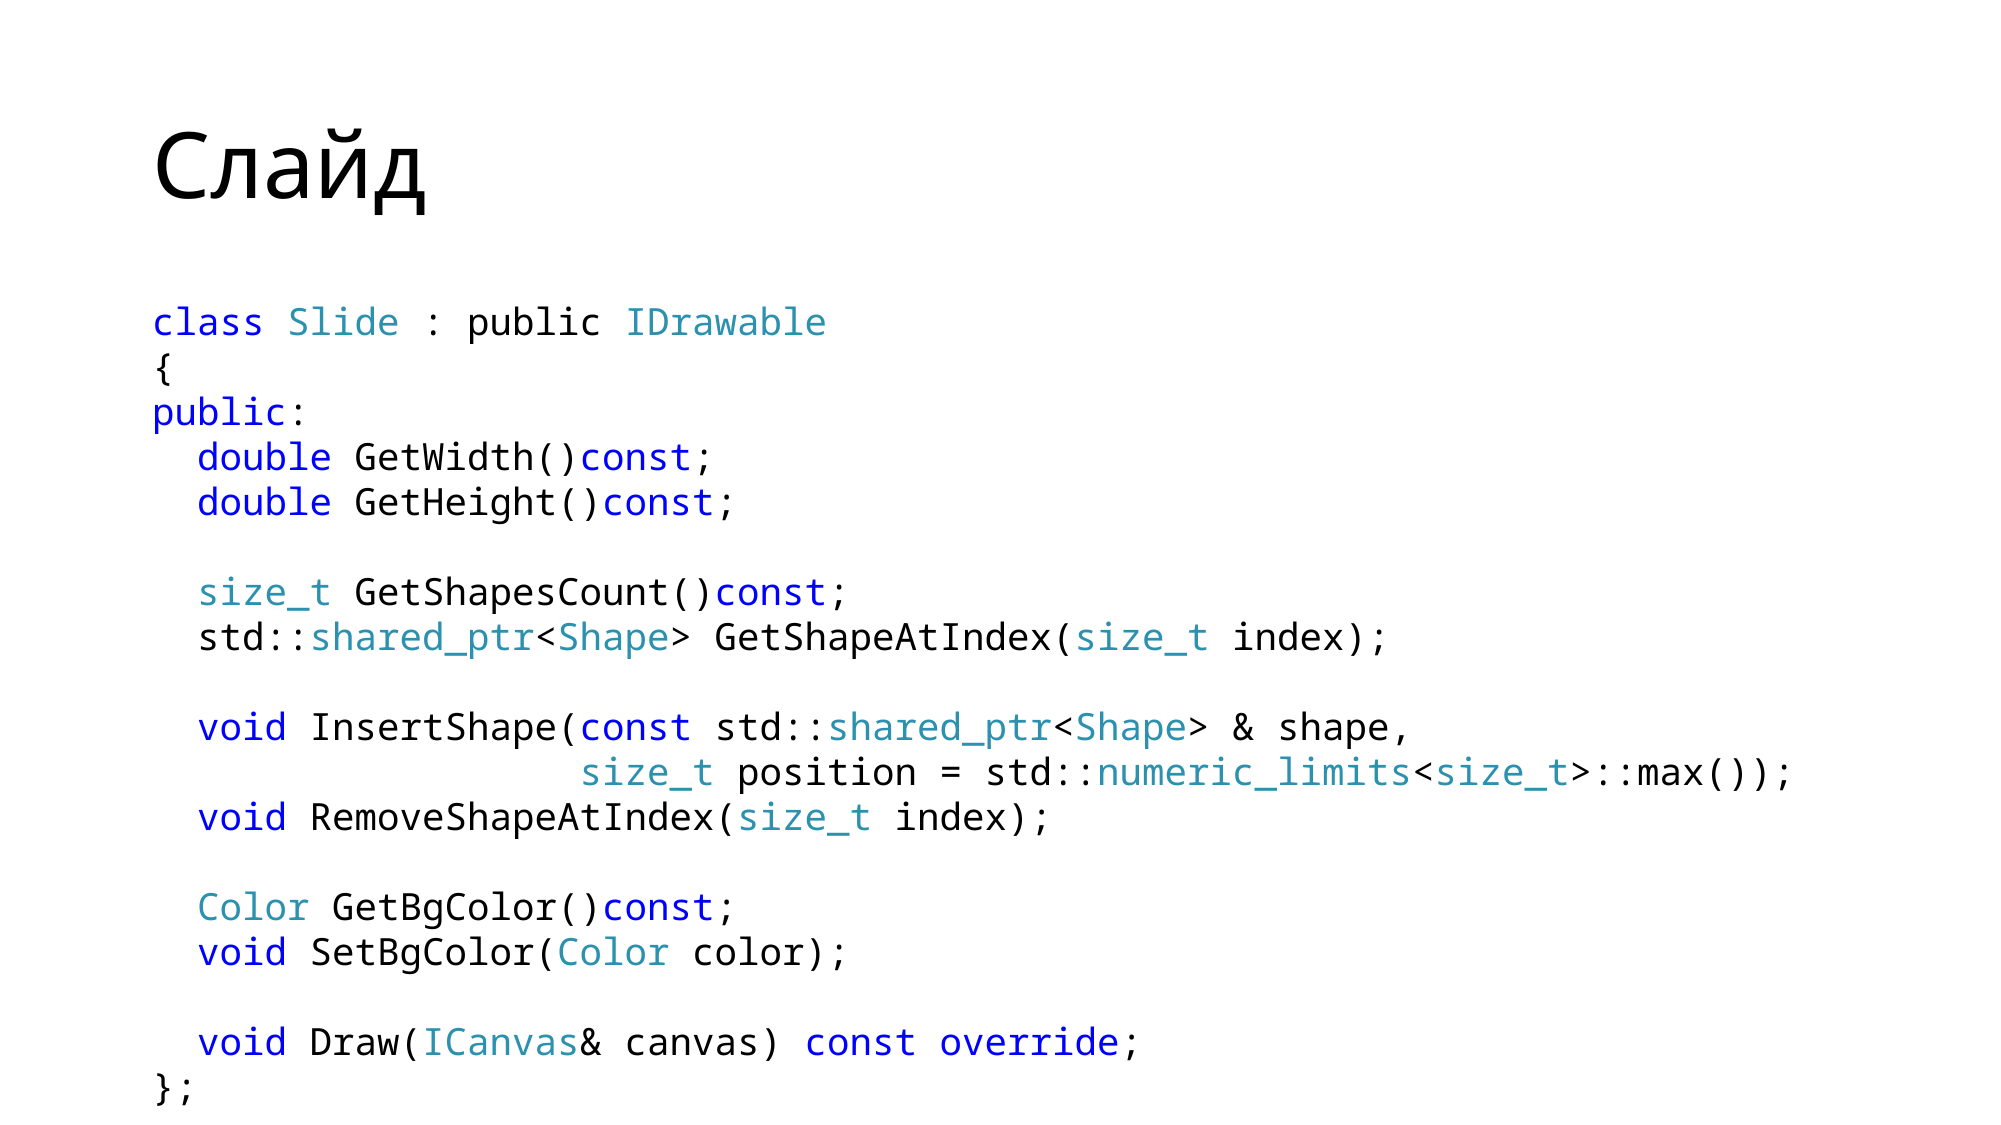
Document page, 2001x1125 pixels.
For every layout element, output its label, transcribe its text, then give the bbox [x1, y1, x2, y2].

text_box class Slide : public IDrawable { public: double GetWidth()const; double GetHeight()const; size_t GetShapesCount()const; std::shared_ptr<Shape> GetShapeAtIndex(size_t index); void InsertShape(const std::shared_ptr<Shape> & shape, size_t position = std::numeric_limits<size_t>::max()); void RemoveShapeAtIndex(size_t index); Color GetBgColor()const; void SetBgColor(Color color); void Draw(ICanvas& canvas) const override; }; [137, 290, 1863, 1116]
title Слайд [137, 59, 1863, 278]
